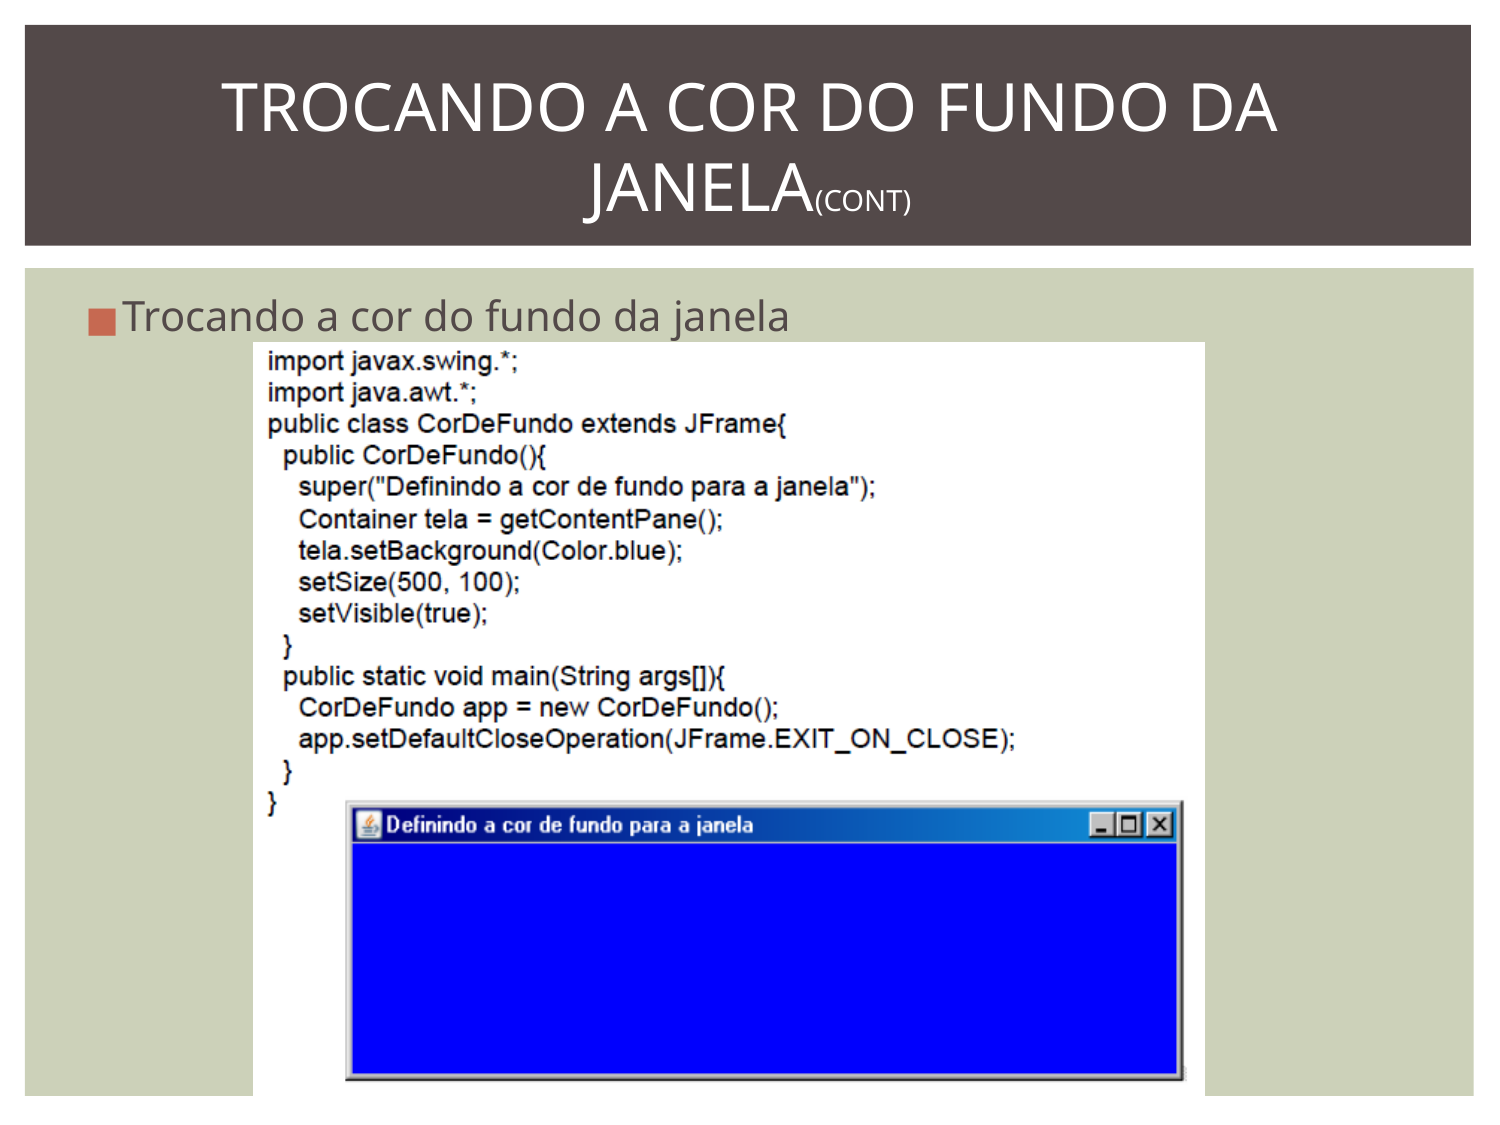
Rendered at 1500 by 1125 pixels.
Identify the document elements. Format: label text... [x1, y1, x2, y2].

picture [253, 342, 1205, 1099]
title TROCANDO A COR DO FUNDO DA JANELA(CONT) [62, 58, 1438, 232]
list Trocando a cor do fundo da janela [62, 281, 1442, 1005]
